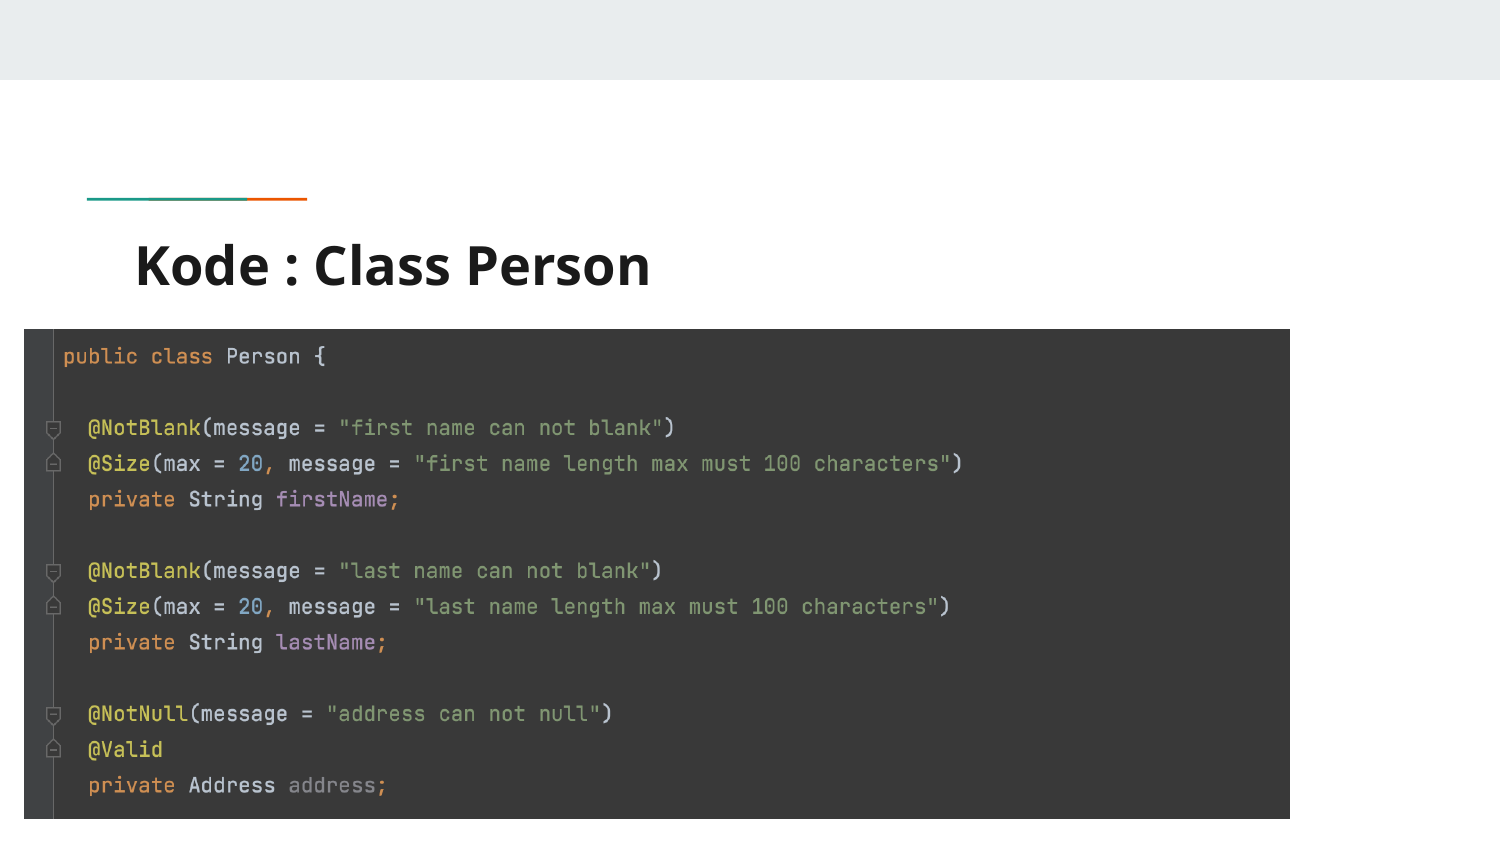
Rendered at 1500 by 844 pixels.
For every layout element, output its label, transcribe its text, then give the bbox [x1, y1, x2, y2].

picture [24, 328, 1291, 819]
title Kode : Class Person [119, 216, 1381, 305]
